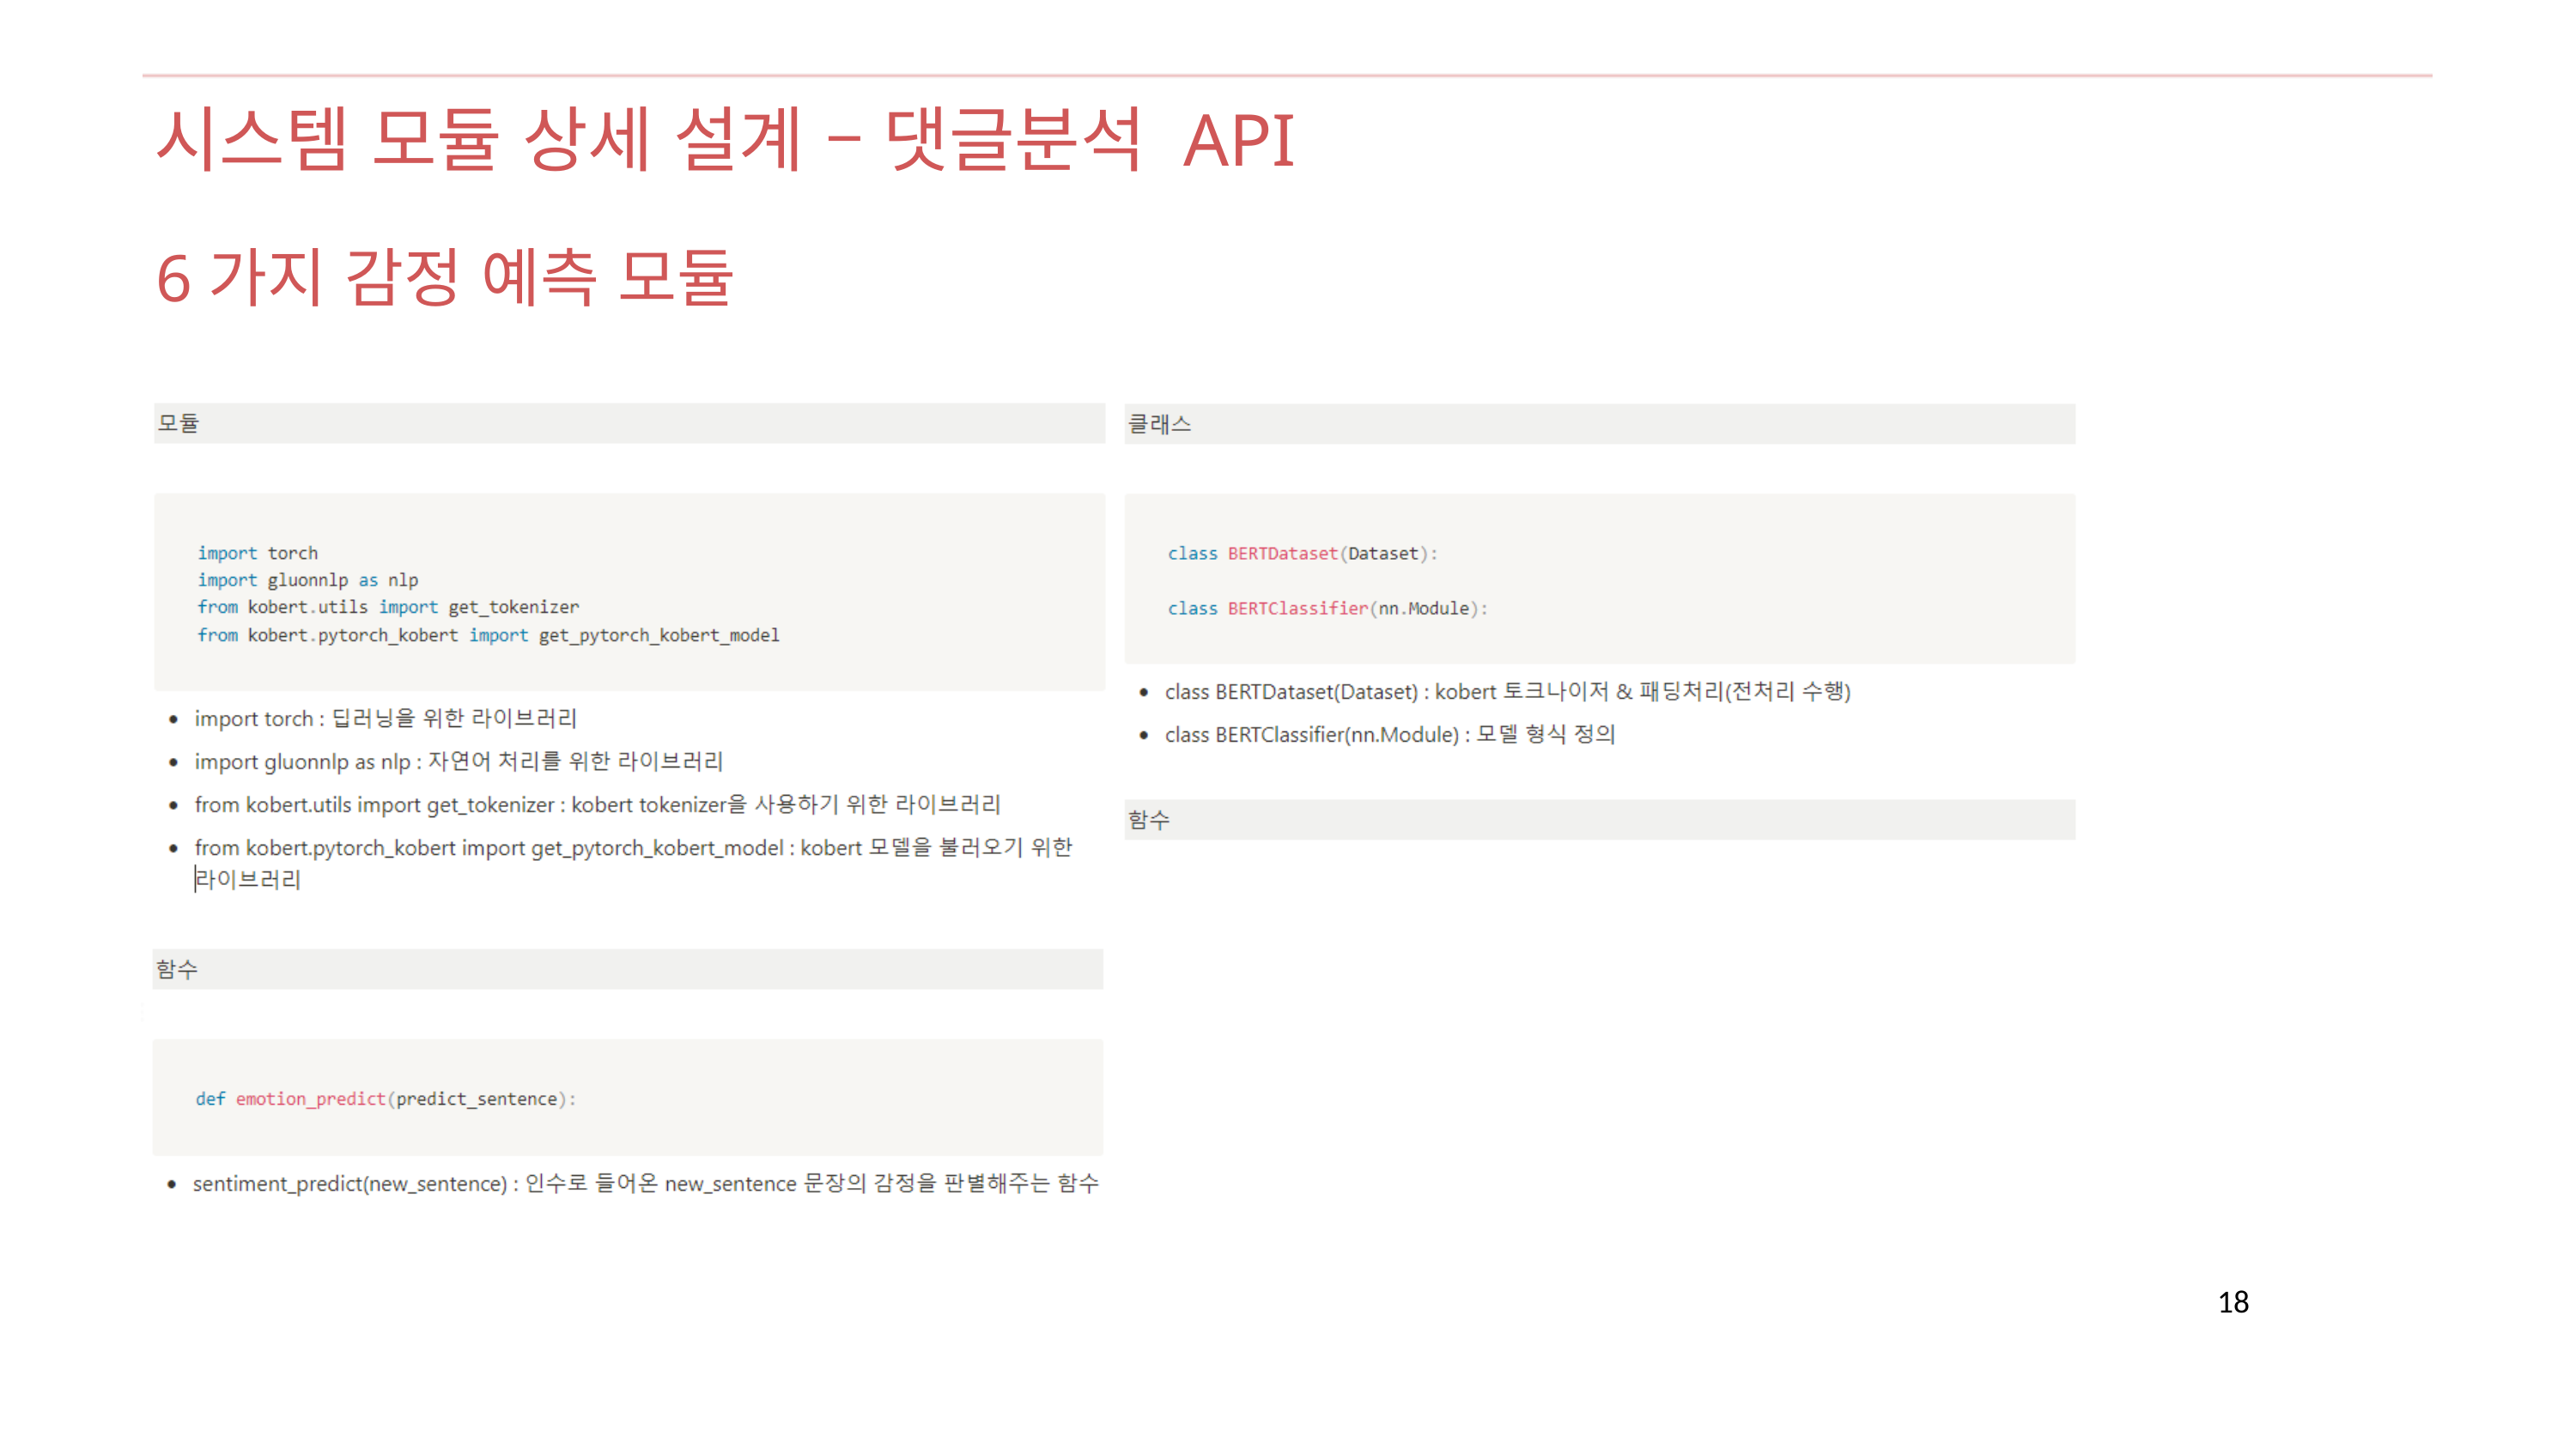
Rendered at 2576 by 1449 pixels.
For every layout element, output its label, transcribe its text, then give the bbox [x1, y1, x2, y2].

text_box 18 [2204, 1274, 2265, 1326]
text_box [143, 70, 2433, 82]
picture [141, 943, 1121, 1218]
picture [143, 394, 2084, 906]
text_box 시스템 모듈 상세 설계 – 댓글분석 API [141, 89, 1417, 187]
text_box 6가지 감정 예측 모듈 [143, 230, 1975, 321]
